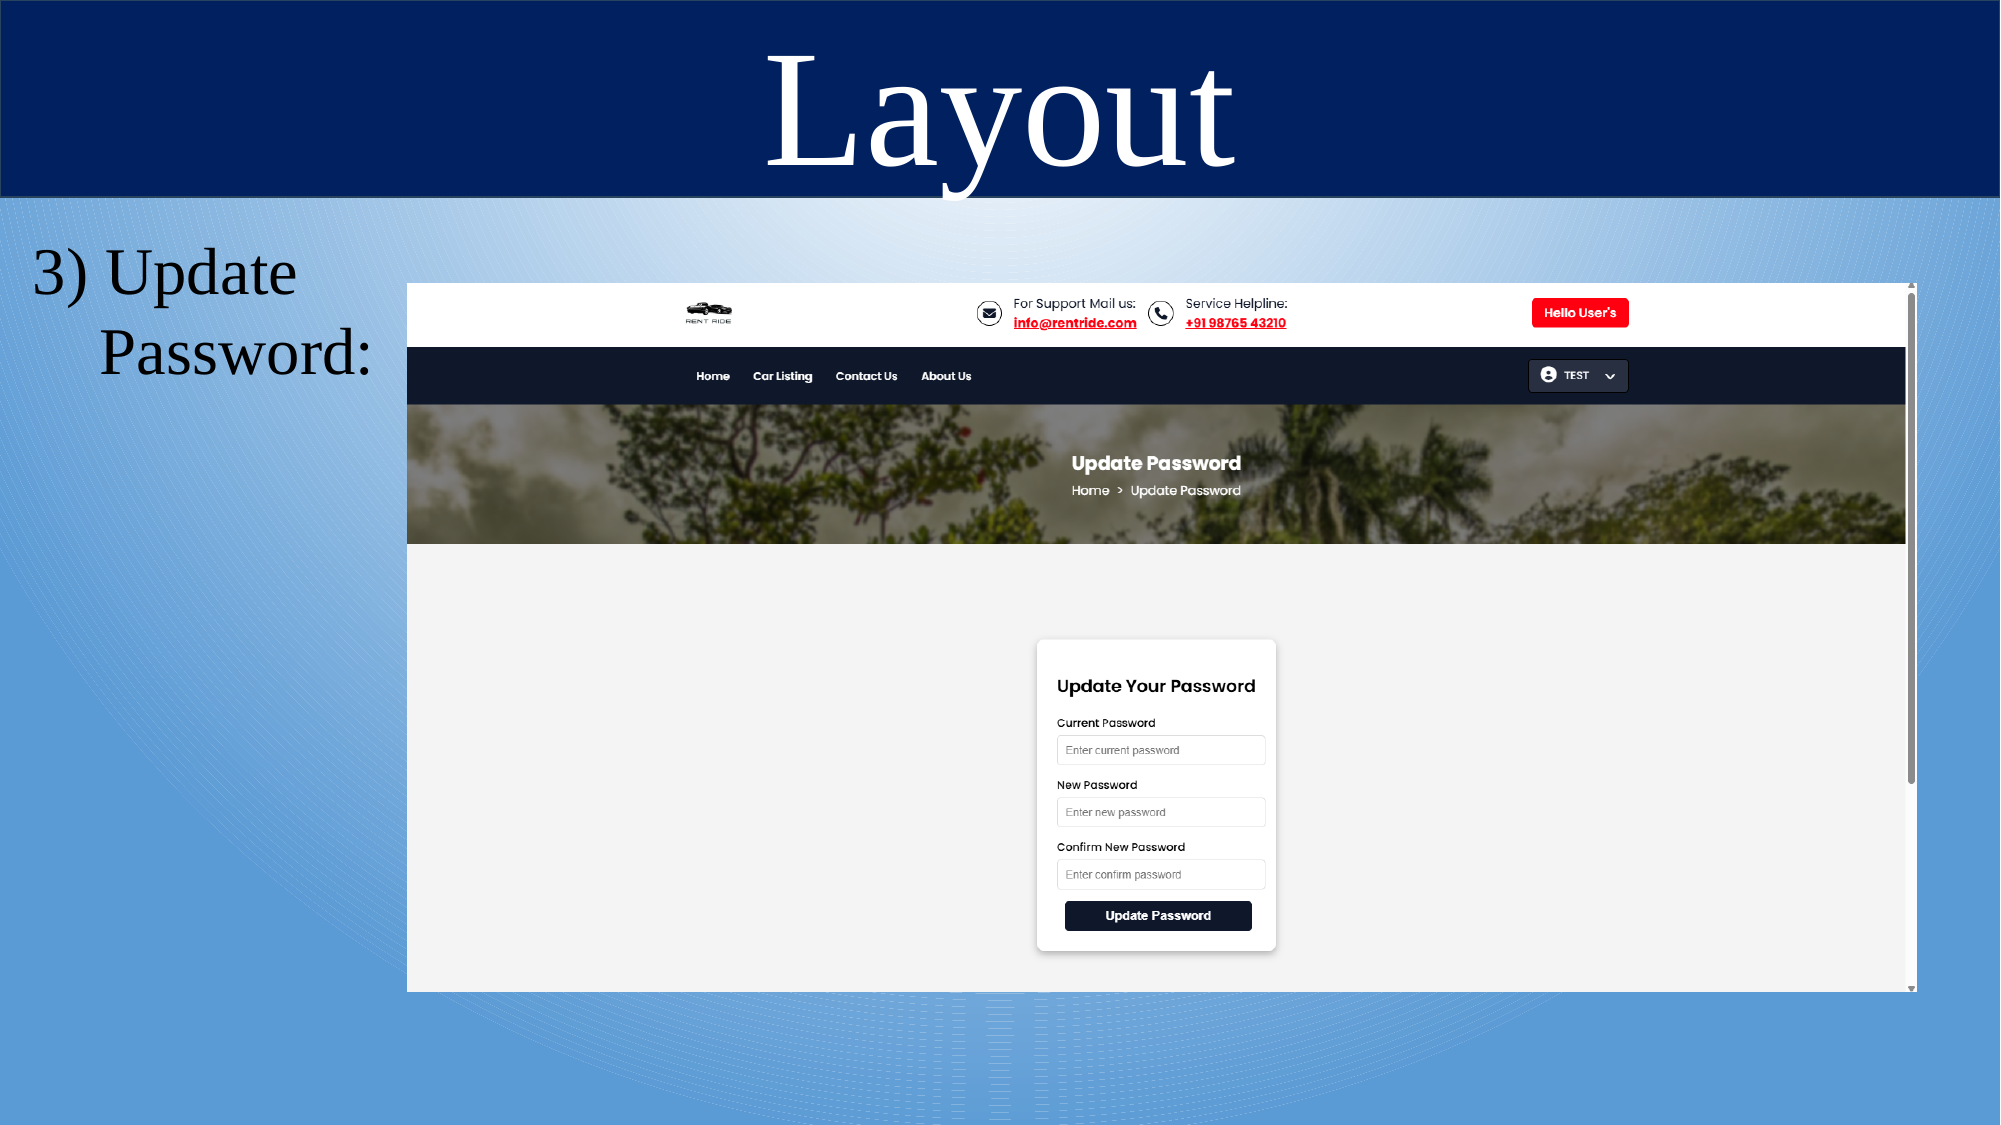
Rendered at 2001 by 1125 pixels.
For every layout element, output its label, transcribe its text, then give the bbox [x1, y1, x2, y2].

text_box Layout [0, 0, 2000, 198]
text_box 3) Update Password: [18, 220, 1934, 395]
picture [407, 283, 1917, 992]
